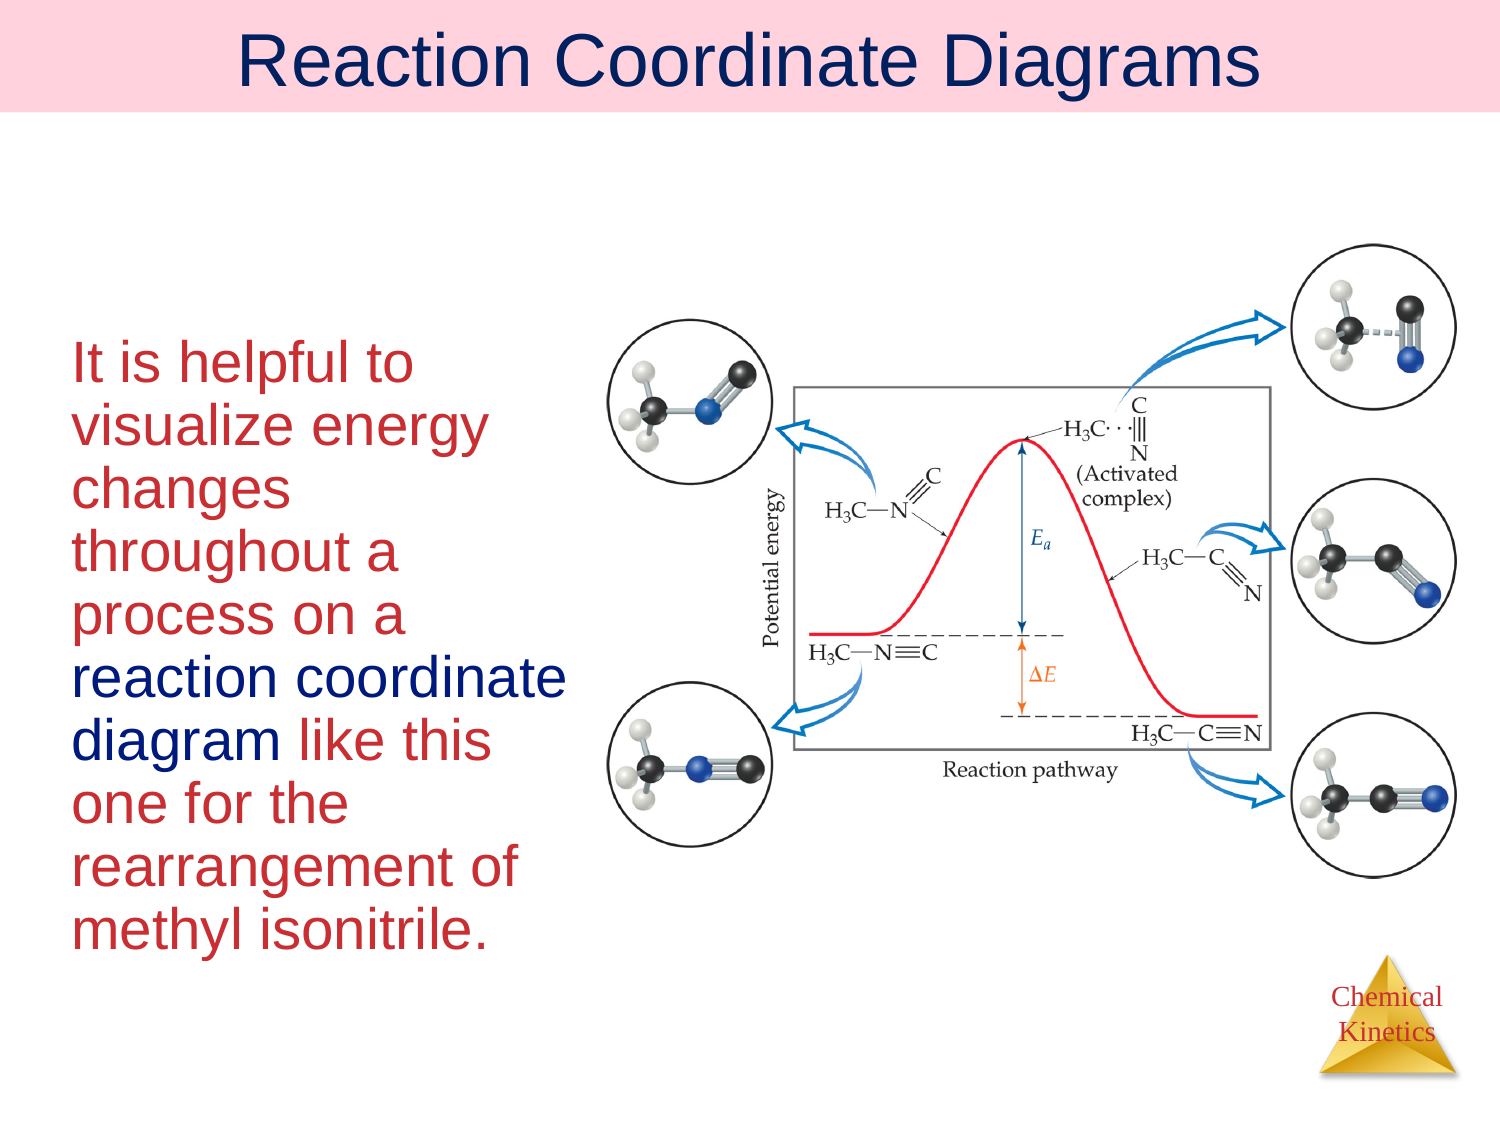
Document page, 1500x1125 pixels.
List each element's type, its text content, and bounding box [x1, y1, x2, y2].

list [599, 237, 1463, 884]
list It is helpful to visualize energy changes throughout a process on a reaction coordinate diagram like this one for the rearrangement of methyl isonitrile. [0, 324, 600, 1000]
picture [1275, 899, 1500, 1125]
title Reaction Coordinate Diagrams [0, 0, 1500, 113]
